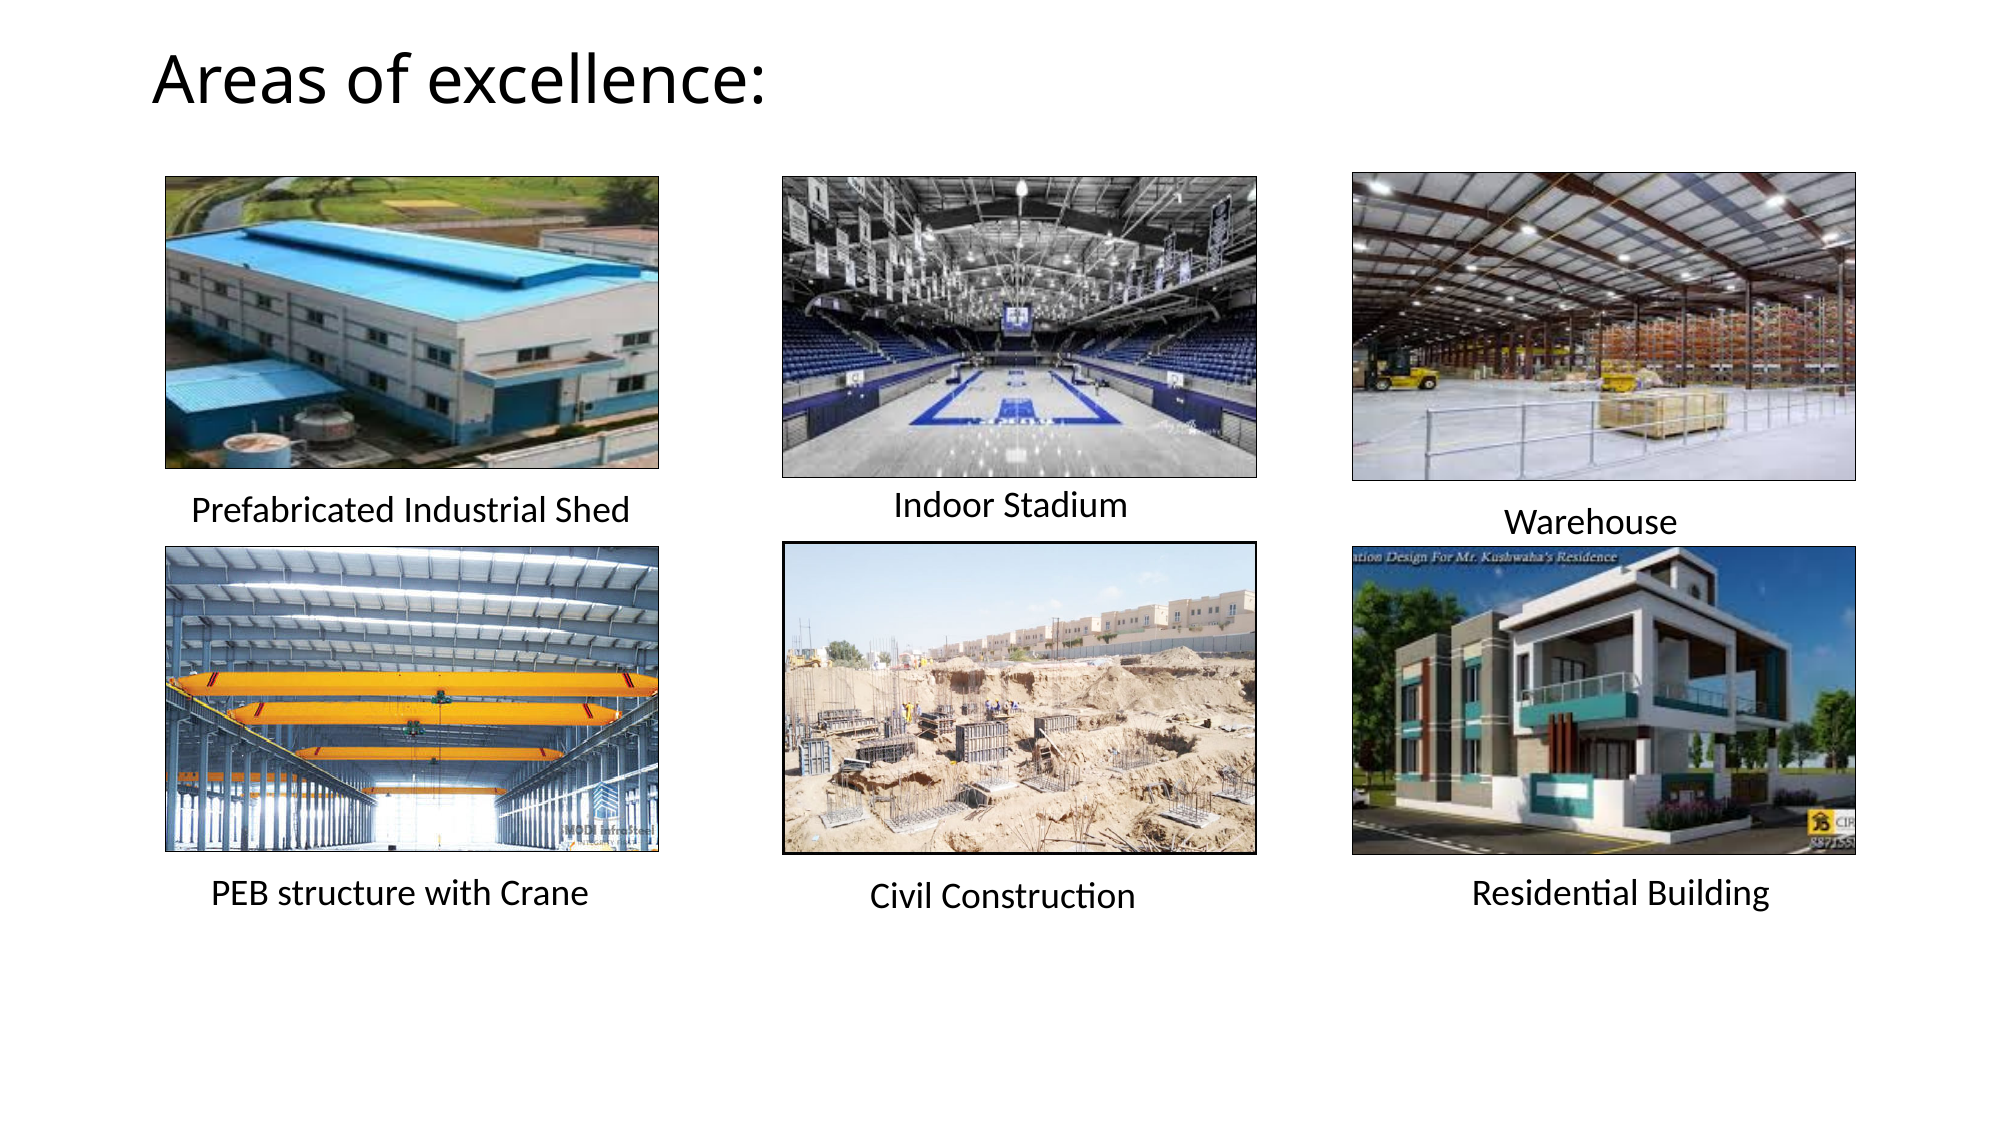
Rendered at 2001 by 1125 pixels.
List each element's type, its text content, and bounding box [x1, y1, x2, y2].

text_box Residential Building [1457, 860, 1863, 921]
text_box Prefabricated Industrial Shed [176, 477, 698, 538]
picture [165, 546, 659, 852]
text_box Warehouse [1489, 489, 1917, 550]
picture [1351, 172, 1856, 481]
text_box Civil Construction [855, 863, 1181, 924]
picture [165, 176, 659, 469]
picture [782, 540, 1257, 855]
picture [782, 176, 1257, 478]
list Indoor Stadium [878, 478, 1195, 538]
text_box PEB structure with Crane [196, 860, 659, 966]
title Areas of excellence: [137, 0, 1863, 164]
picture [1351, 546, 1856, 855]
